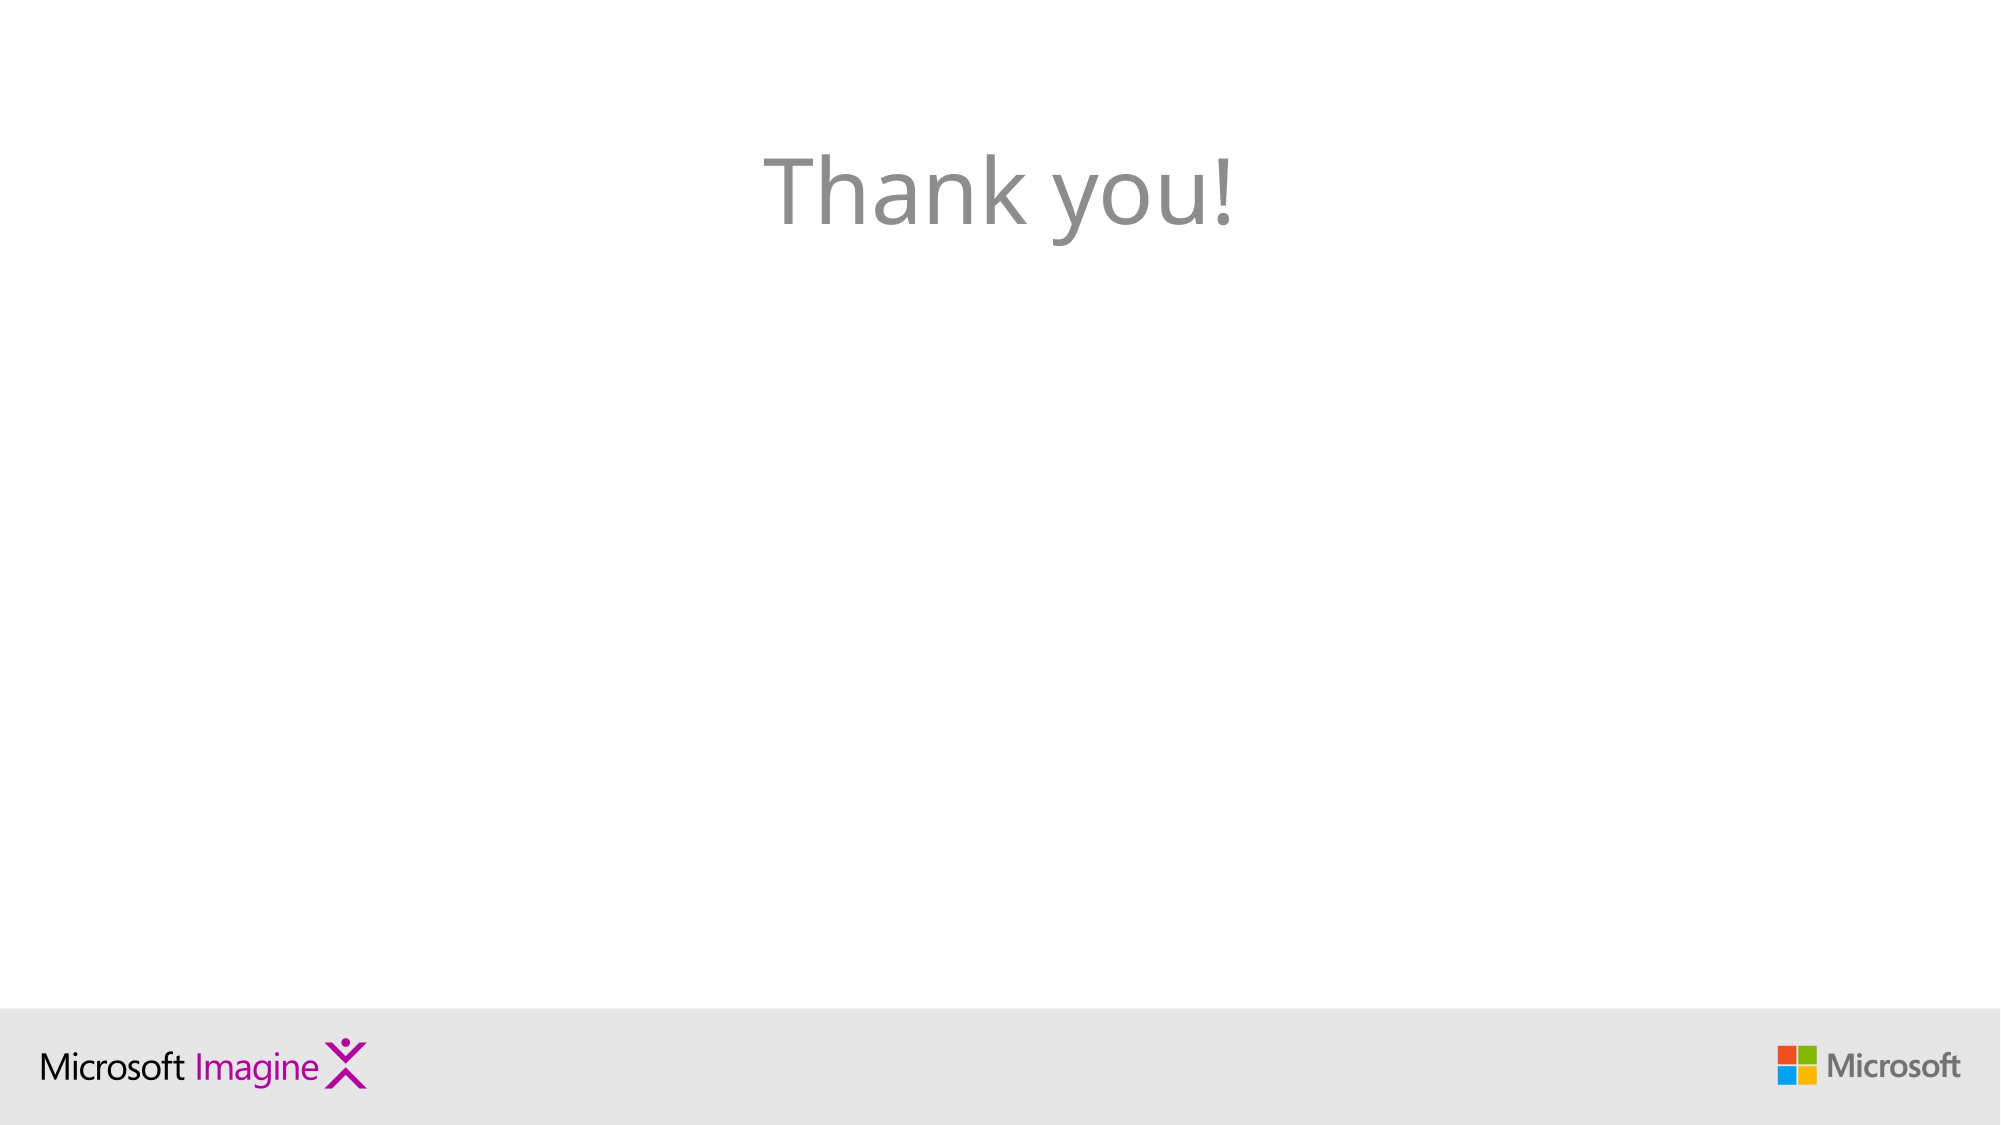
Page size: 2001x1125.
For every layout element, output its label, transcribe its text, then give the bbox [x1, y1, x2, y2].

picture [0, 0, 2001, 1125]
title Thank you! [137, 86, 1863, 304]
